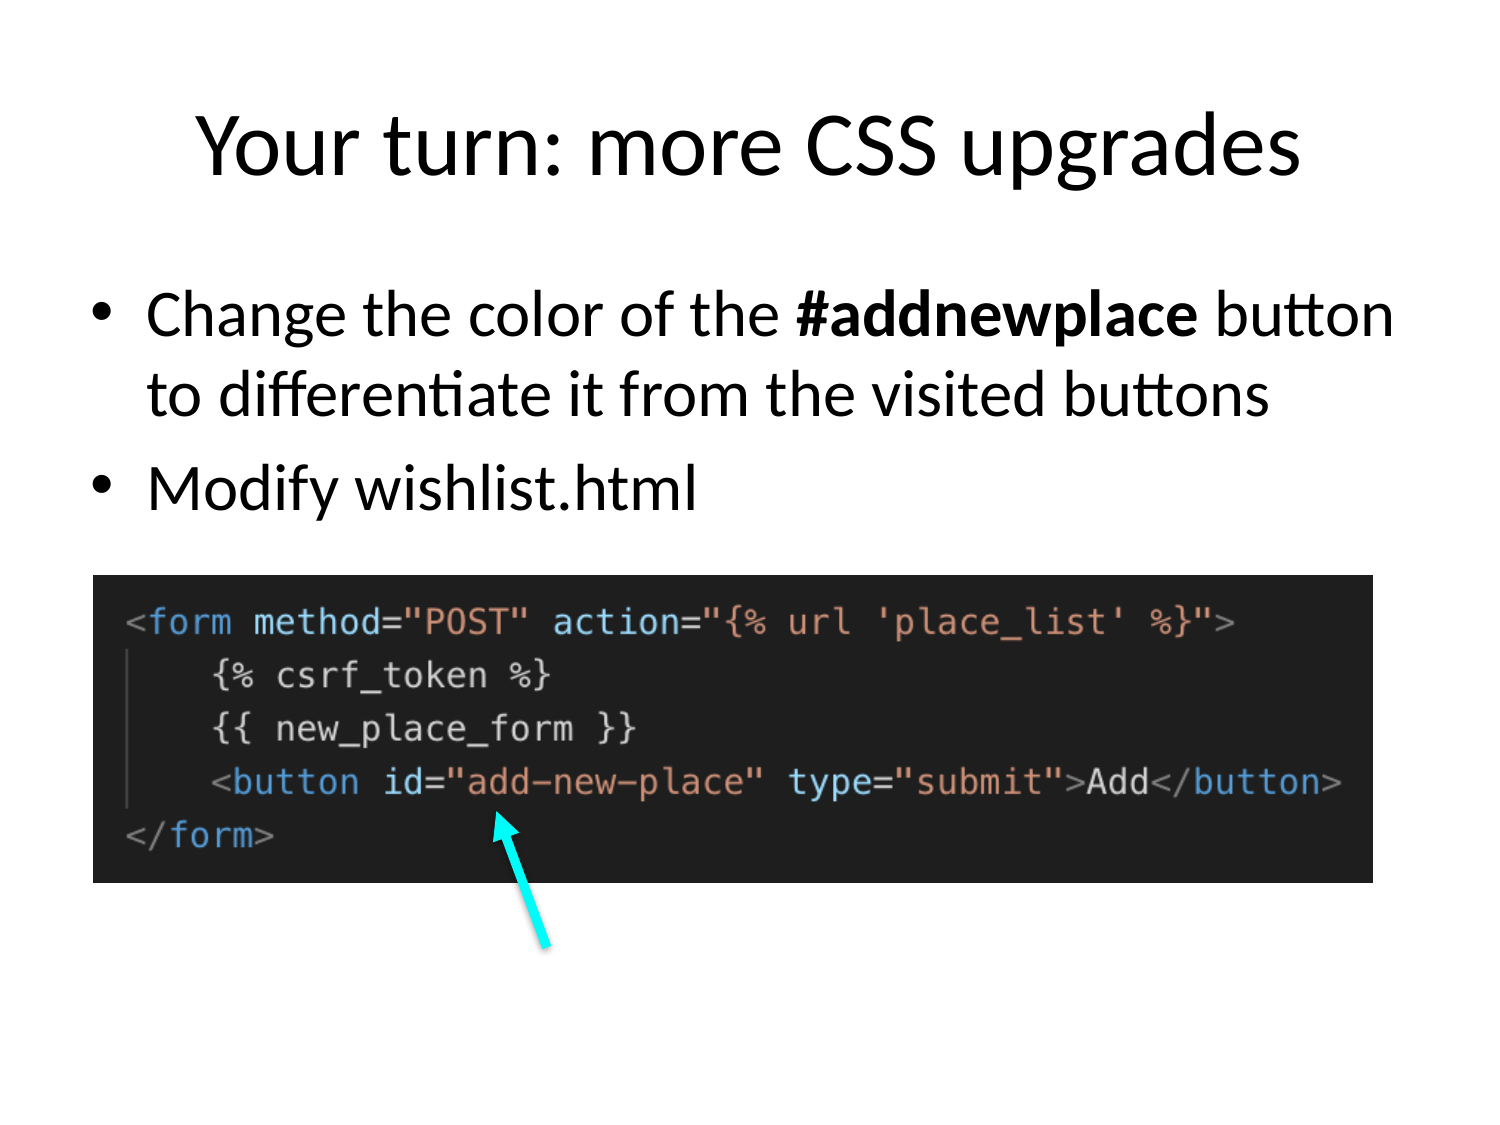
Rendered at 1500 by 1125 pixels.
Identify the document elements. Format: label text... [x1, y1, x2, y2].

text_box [496, 810, 547, 948]
list Change the color of the #addnewplace button to differentiate it from the visited buttons Modify wishlist.html [75, 262, 1425, 1005]
title Your turn: more CSS upgrades [75, 45, 1425, 233]
picture [93, 575, 1374, 884]
